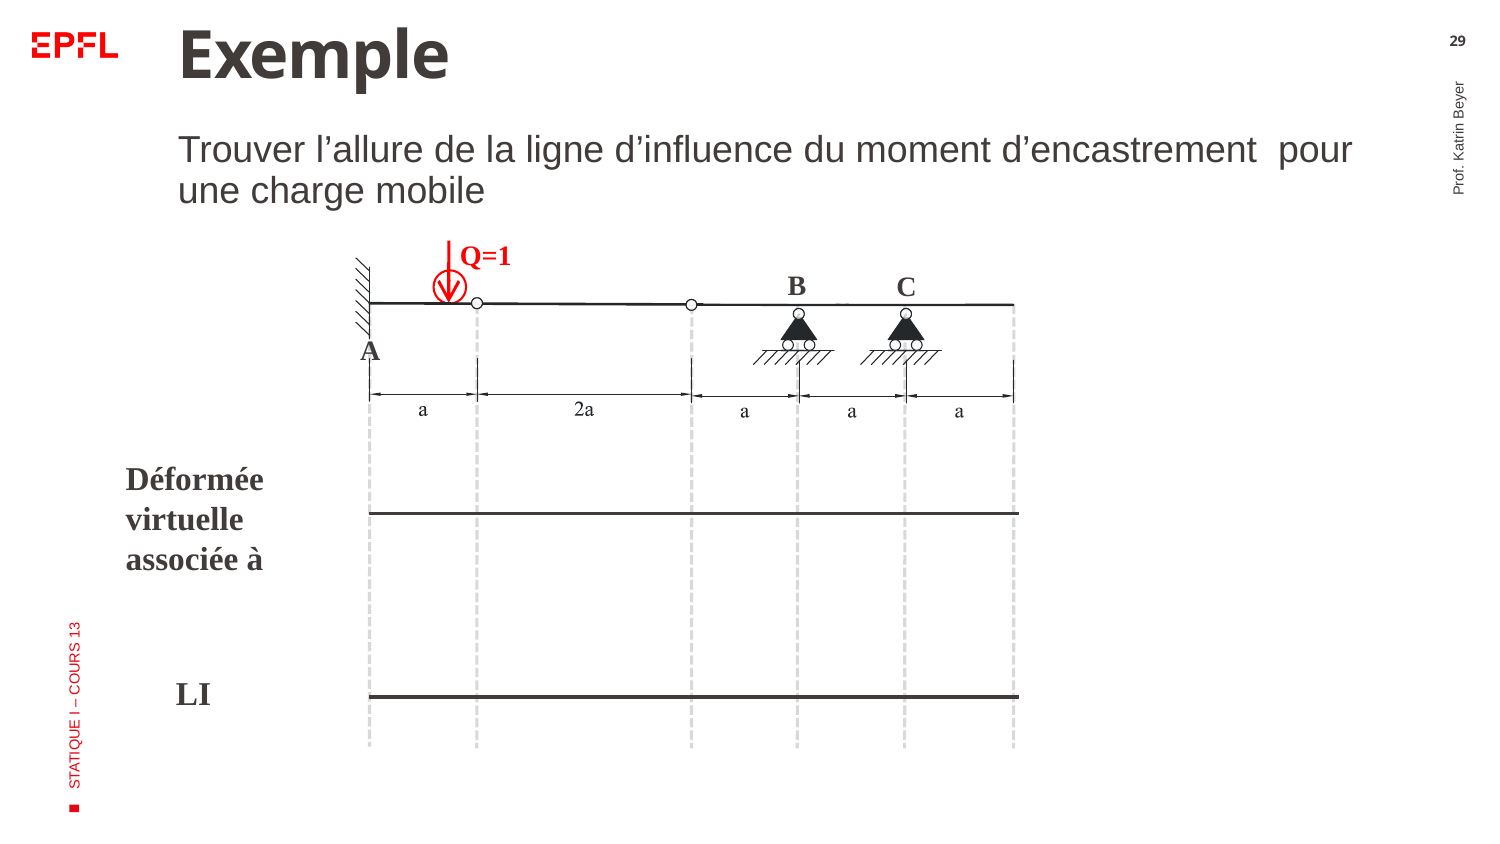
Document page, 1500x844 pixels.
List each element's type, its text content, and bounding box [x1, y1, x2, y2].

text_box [350, 229, 1037, 425]
title Exemple [148, 21, 1300, 198]
footer Prof. Katrin Beyer [1415, 59, 1500, 641]
slide_number STATIQUE I – COURS 13 [0, 256, 149, 805]
slide_number 29 [1415, 32, 1500, 59]
picture [21, 21, 129, 69]
